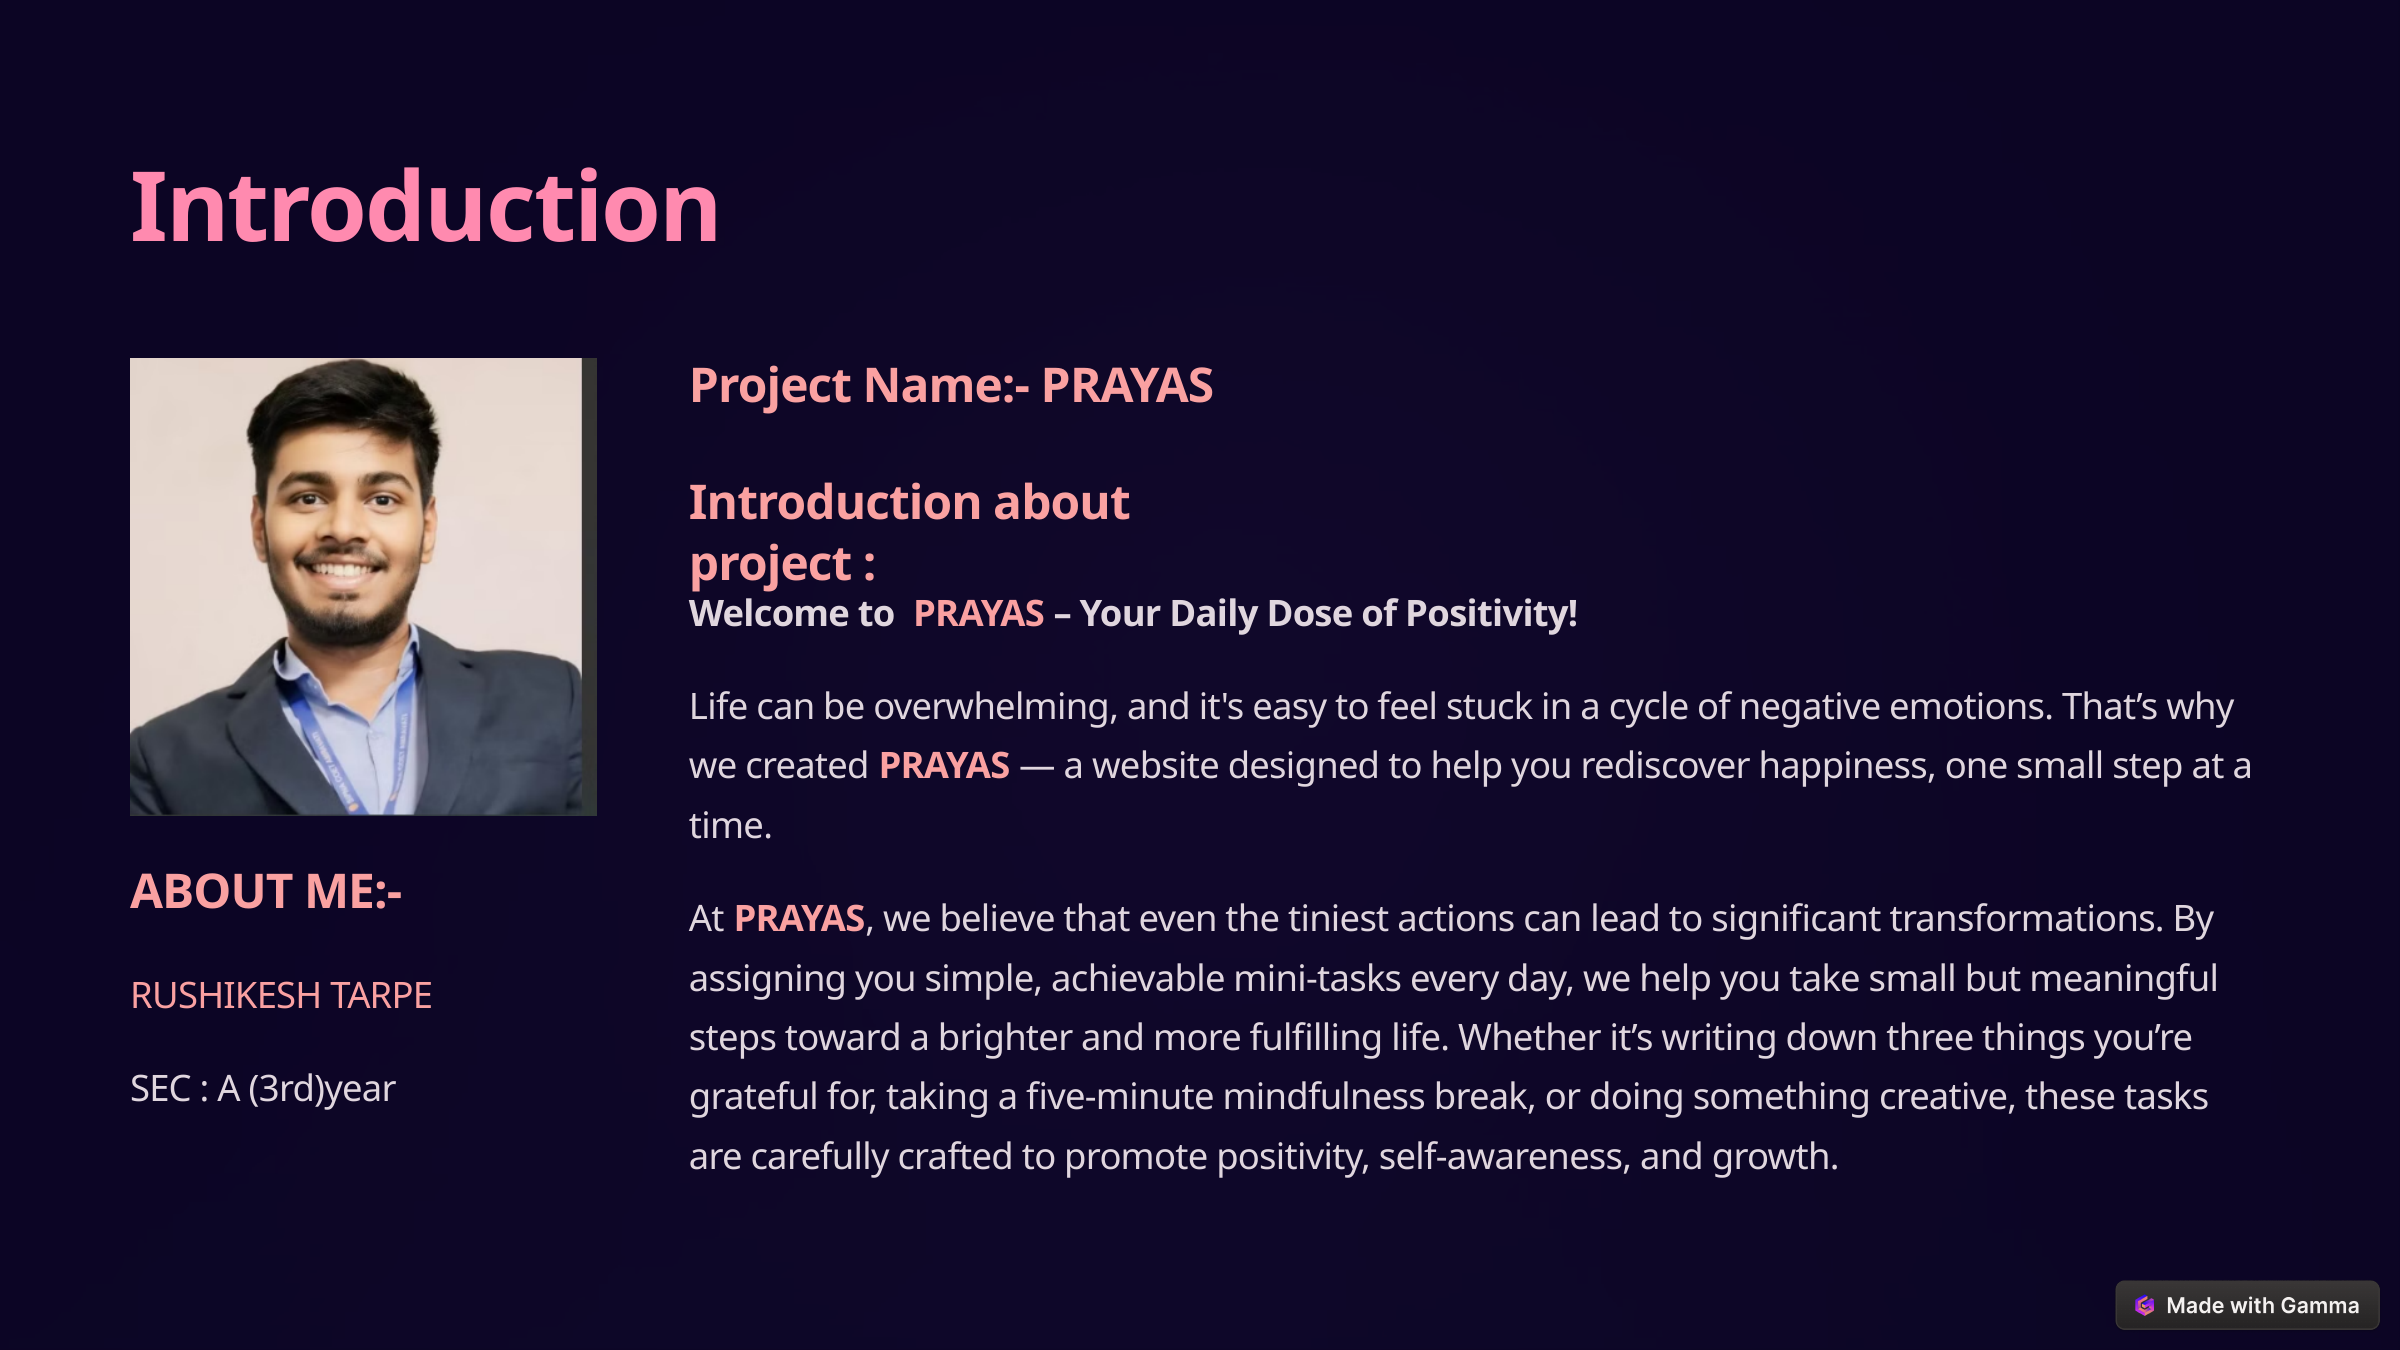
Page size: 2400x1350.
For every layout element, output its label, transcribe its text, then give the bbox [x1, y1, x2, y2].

picture [2106, 1271, 2389, 1339]
text_box Life can be overwhelming, and it's easy to feel stuck in a cycle of negative emotions. That’s why we created PRAYAS — a website designed to help you rediscover happiness, one small step at a time. [688, 667, 2271, 847]
text_box SEC : A (3rd)year [130, 1049, 597, 1109]
picture [130, 358, 597, 816]
text_box Welcome to PRAYAS – Your Daily Dose of Positivity! [688, 574, 2271, 635]
text_box ABOUT ME:- [130, 857, 597, 919]
text_box RUSHIKESH TARPE [130, 956, 597, 1016]
text_box Project Name:- PRAYAS Introduction about project : [688, 354, 1280, 538]
text_box At PRAYAS, we believe that even the tiniest actions can lead to significant transformations. By assigning you simple, achievable mini-tasks every day, we help you take small but meaningful steps toward a brighter and more fulfilling life. Whether it’s writing down three things you’re grateful for, taking a five-minute mindfulness break, or doing something creative, these tasks are carefully crafted to promote positivity, self-awareness, and growth. [688, 879, 2271, 1178]
text_box Introduction [130, 139, 1107, 262]
